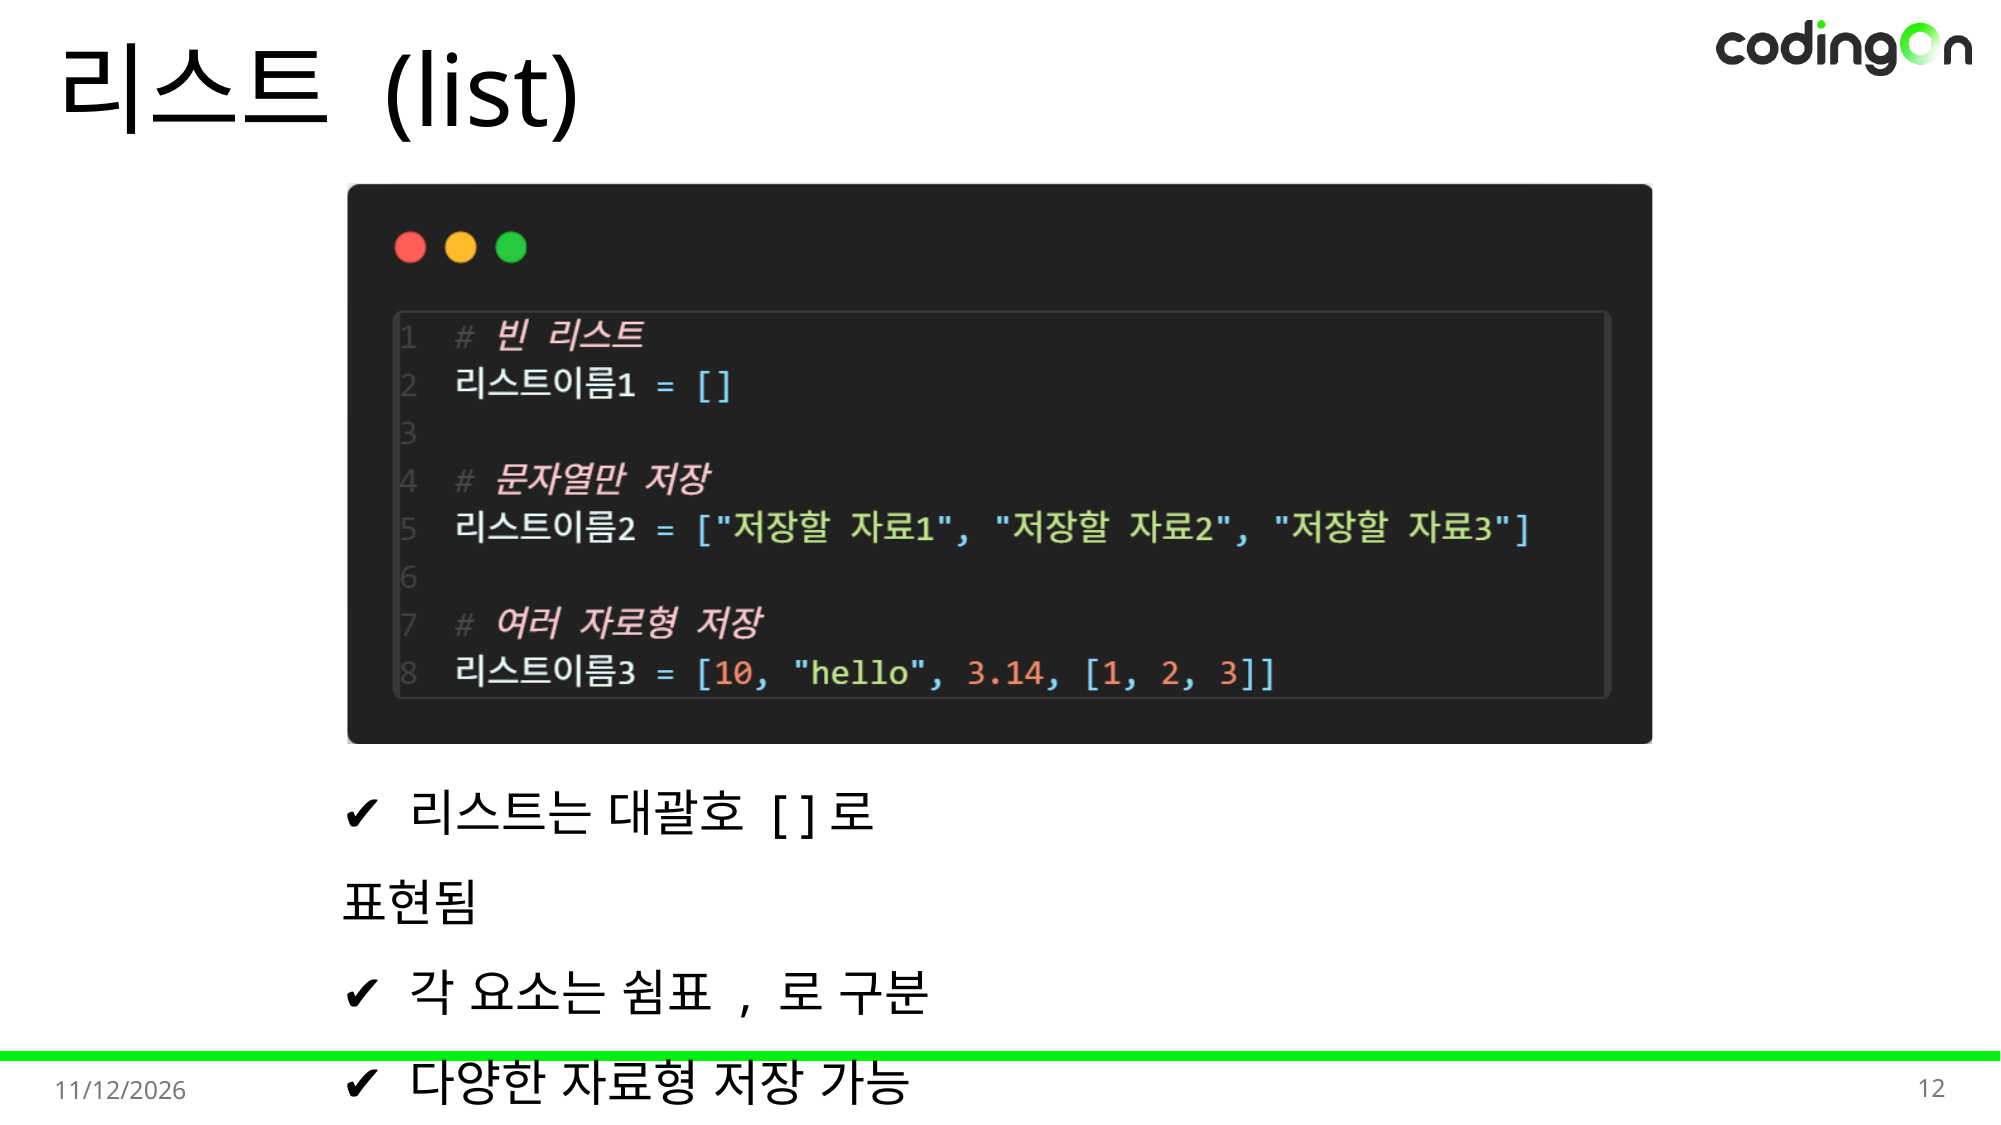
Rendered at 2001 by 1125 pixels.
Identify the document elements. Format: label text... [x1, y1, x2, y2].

picture [1767, 20, 1972, 76]
text_box ✔️ 리스트는 대괄호 [ ]로 표현됨 ✔️ 각 요소는 쉼표 , 로 구분 ✔️ 다양한 자료형 저장 가능 [326, 743, 1000, 1119]
title 리스트 (list) [41, 0, 1767, 188]
picture [347, 183, 1653, 744]
slide_number 12 [1510, 1059, 1961, 1120]
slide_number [39, 1061, 490, 1122]
